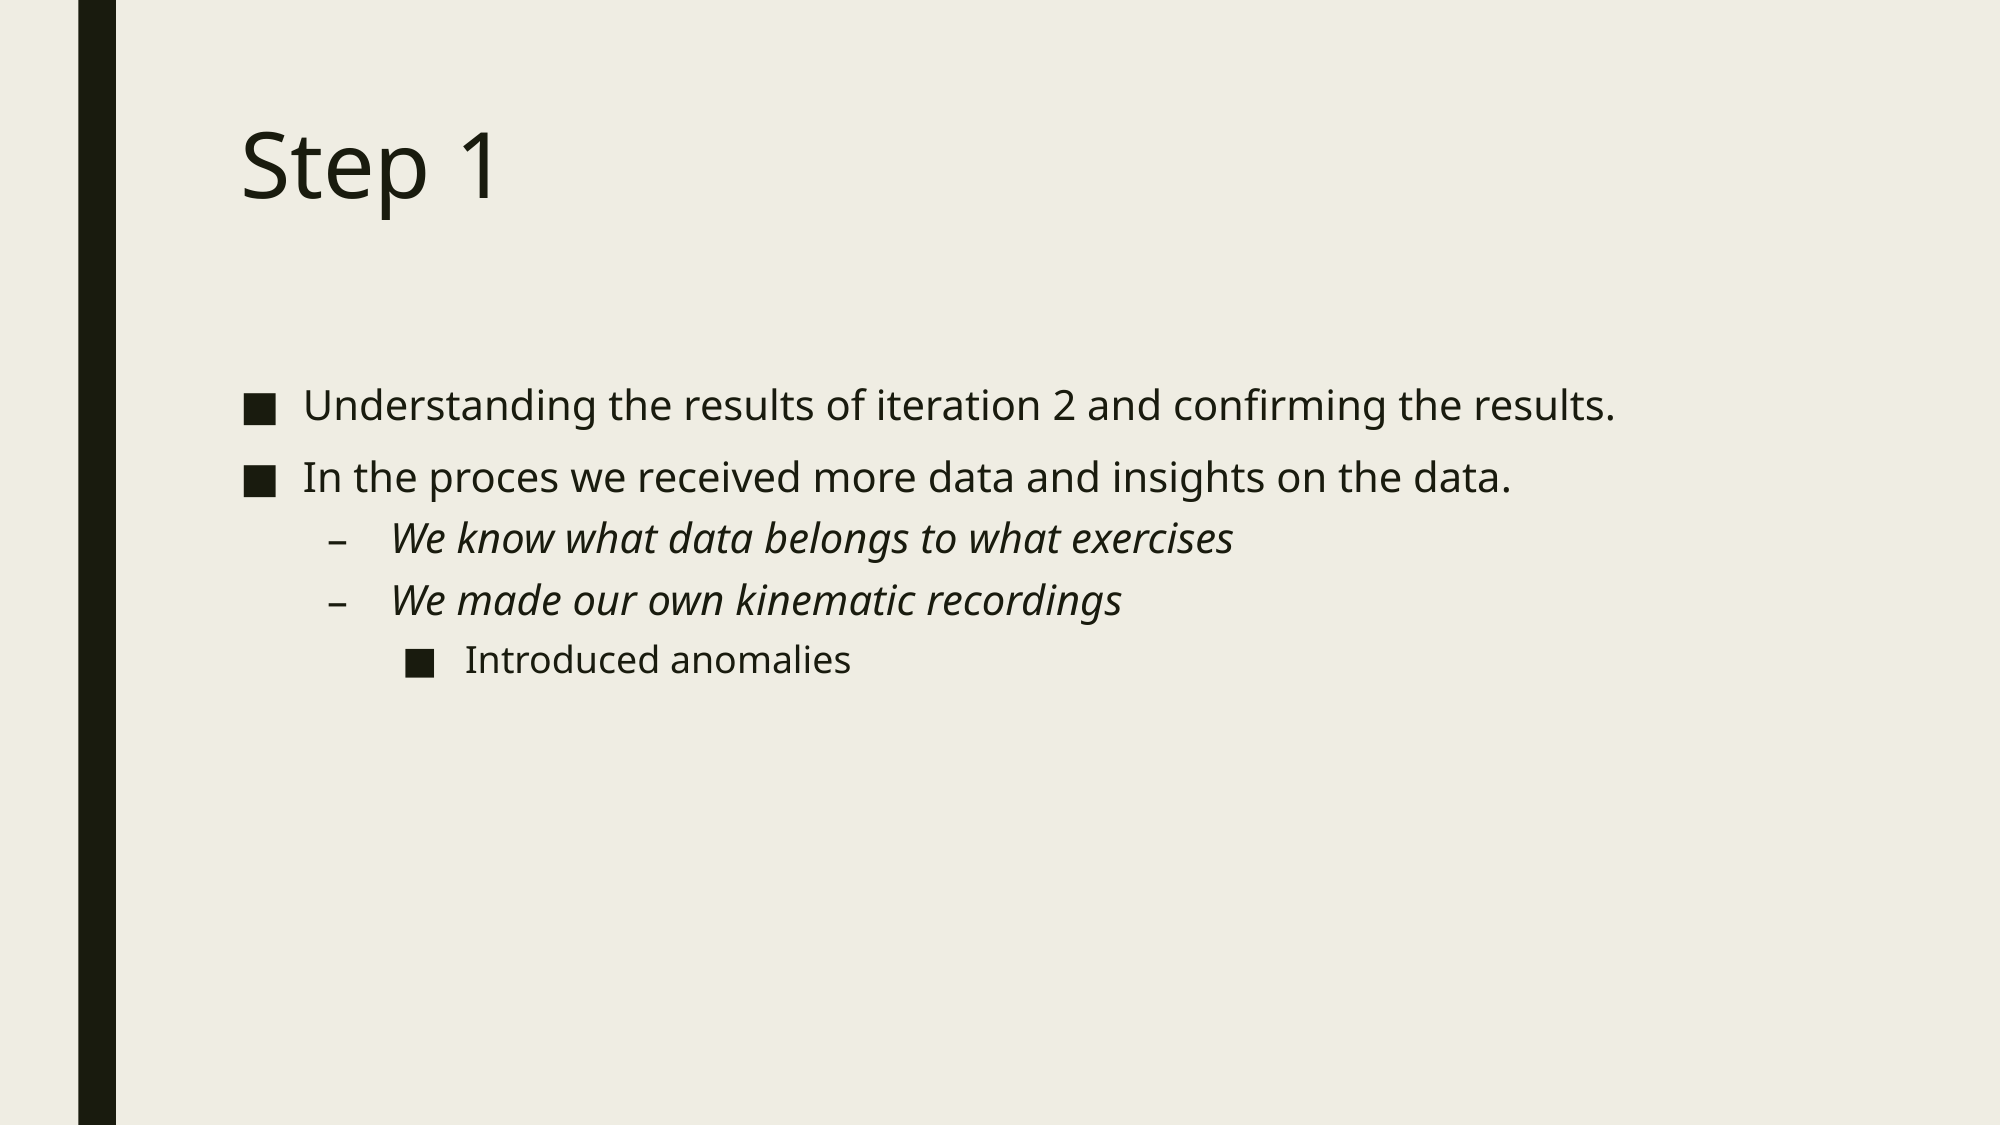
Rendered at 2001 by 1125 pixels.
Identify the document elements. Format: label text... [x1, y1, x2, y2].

title Step 1 [225, 112, 1800, 357]
list Understanding the results of iteration 2 and confirming the results. In the proces we received more data and insights on the data. We know what data belongs to what exercises We made our own kinematic recordings Introduced anomalies [225, 375, 1800, 963]
